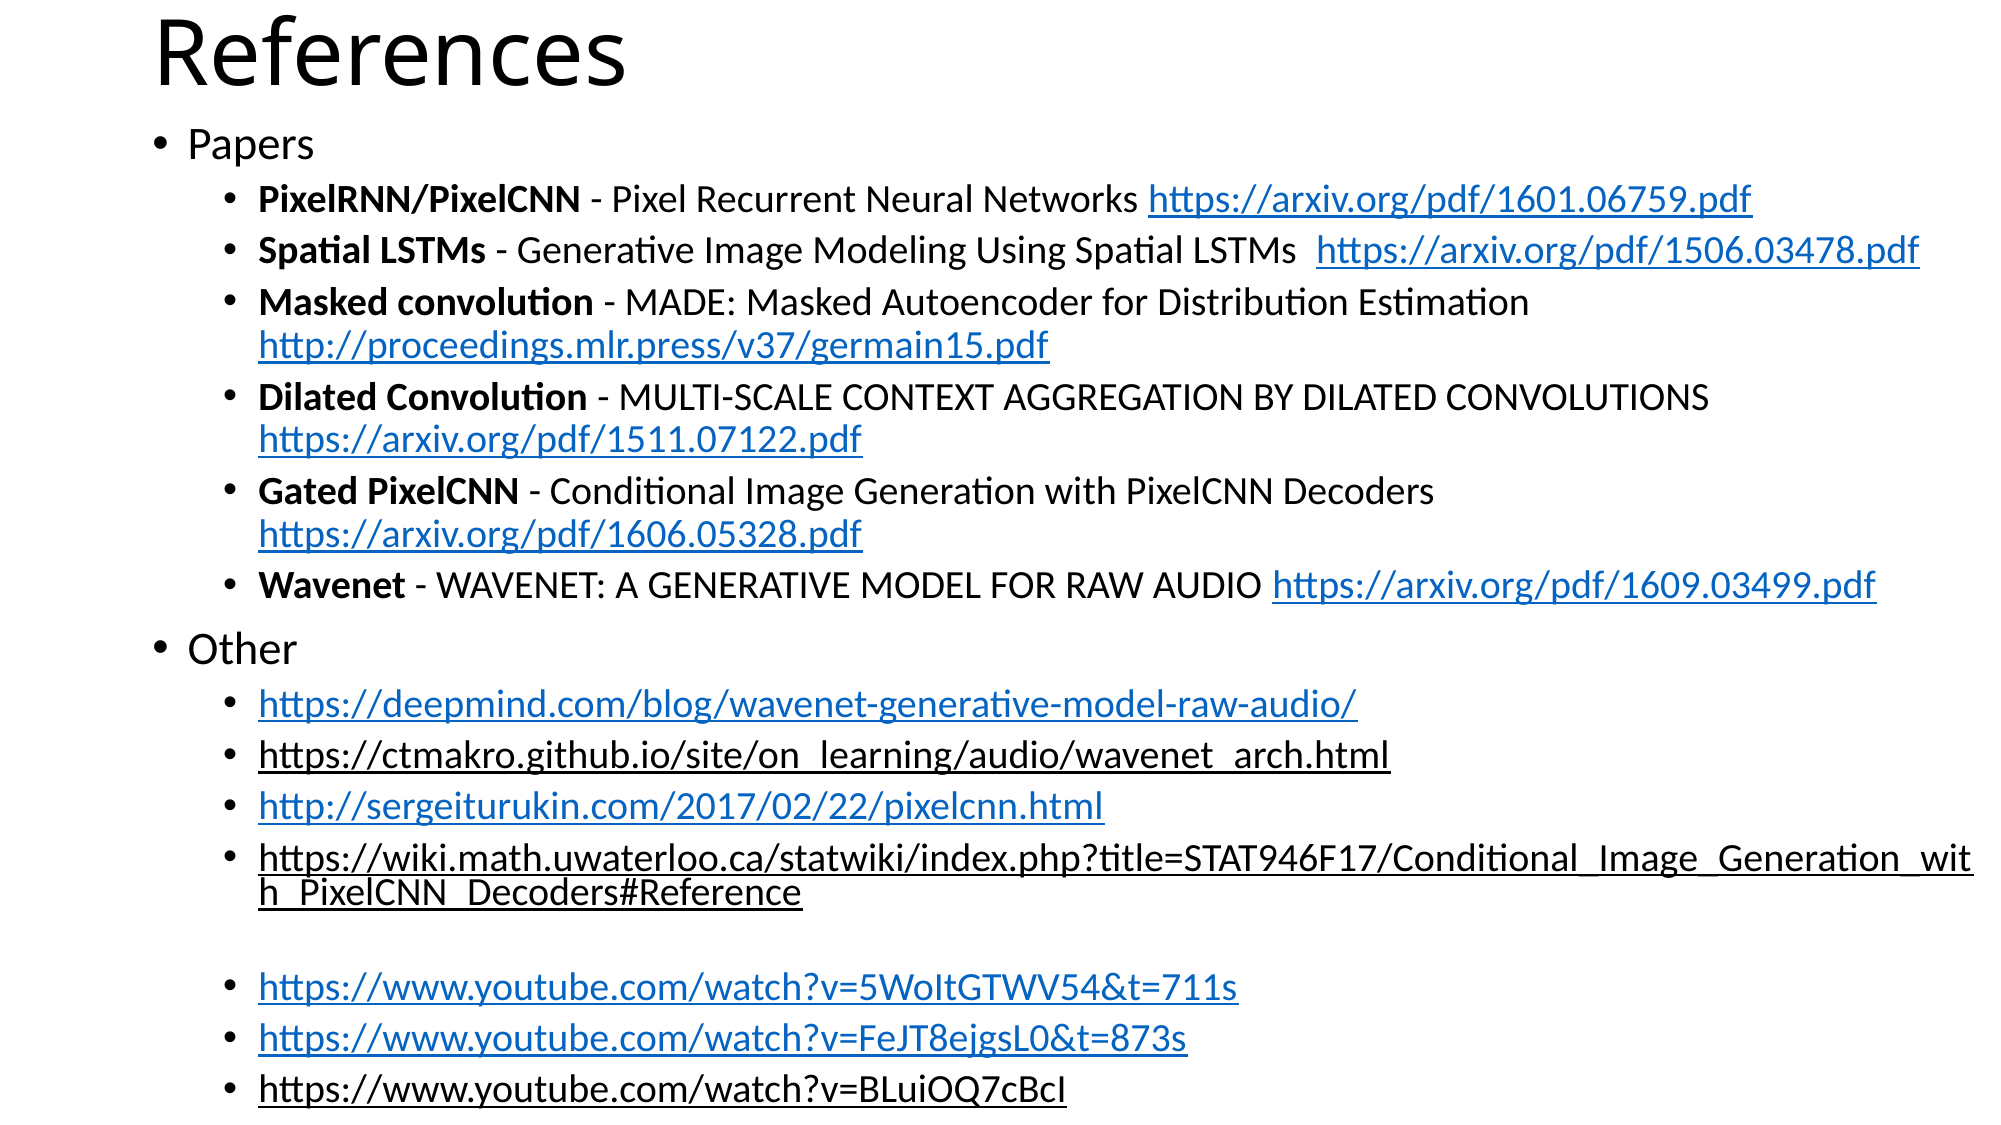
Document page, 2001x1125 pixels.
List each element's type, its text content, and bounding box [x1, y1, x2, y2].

title References [137, 0, 1863, 112]
list Papers PixelRNN/PixelCNN - Pixel Recurrent Neural Networks https://arxiv.org/pdf/1601.06759.pdf Spatial LSTMs - Generative Image Modeling Using Spatial LSTMs https://arxiv.org/pdf/1506.03478.pdf Masked convolution - MADE: Masked Autoencoder for Distribution Estimation http://proceedings.mlr.press/v37/germain15.pdf Dilated Convolution - MULTI-SCALE CONTEXT AGGREGATION BY DILATED CONVOLUTIONS https://arxiv.org/pdf/1511.07122.pdf Gated PixelCNN - Conditional Image Generation with PixelCNN Decoders https://arxiv.org/pdf/1606.05328.pdf Wavenet - WAVENET: A GENERATIVE MODEL FOR RAW AUDIO https://arxiv.org/pdf/1609.03499.pdf Other https://deepmind.com/blog/wavenet-generative-model-raw-audio/ https://ctmakro.github.io/site/on_learning/audio/wavenet_arch.html http://sergeiturukin.com/2017/02/22/pixelcnn.html https://wiki.math.uwaterloo.ca/statwiki/index.php?title=STAT946F17/Conditional_Image_Generation_with_PixelCNN_Decoders#Reference https://www.youtube.com/watch?v=5WoItGTWV54&t=711s https://www.youtube.com/watch?v=FeJT8ejgsL0&t=873s https://www.youtube.com/watch?v=BLuiOQ7cBcI [137, 112, 2000, 1104]
